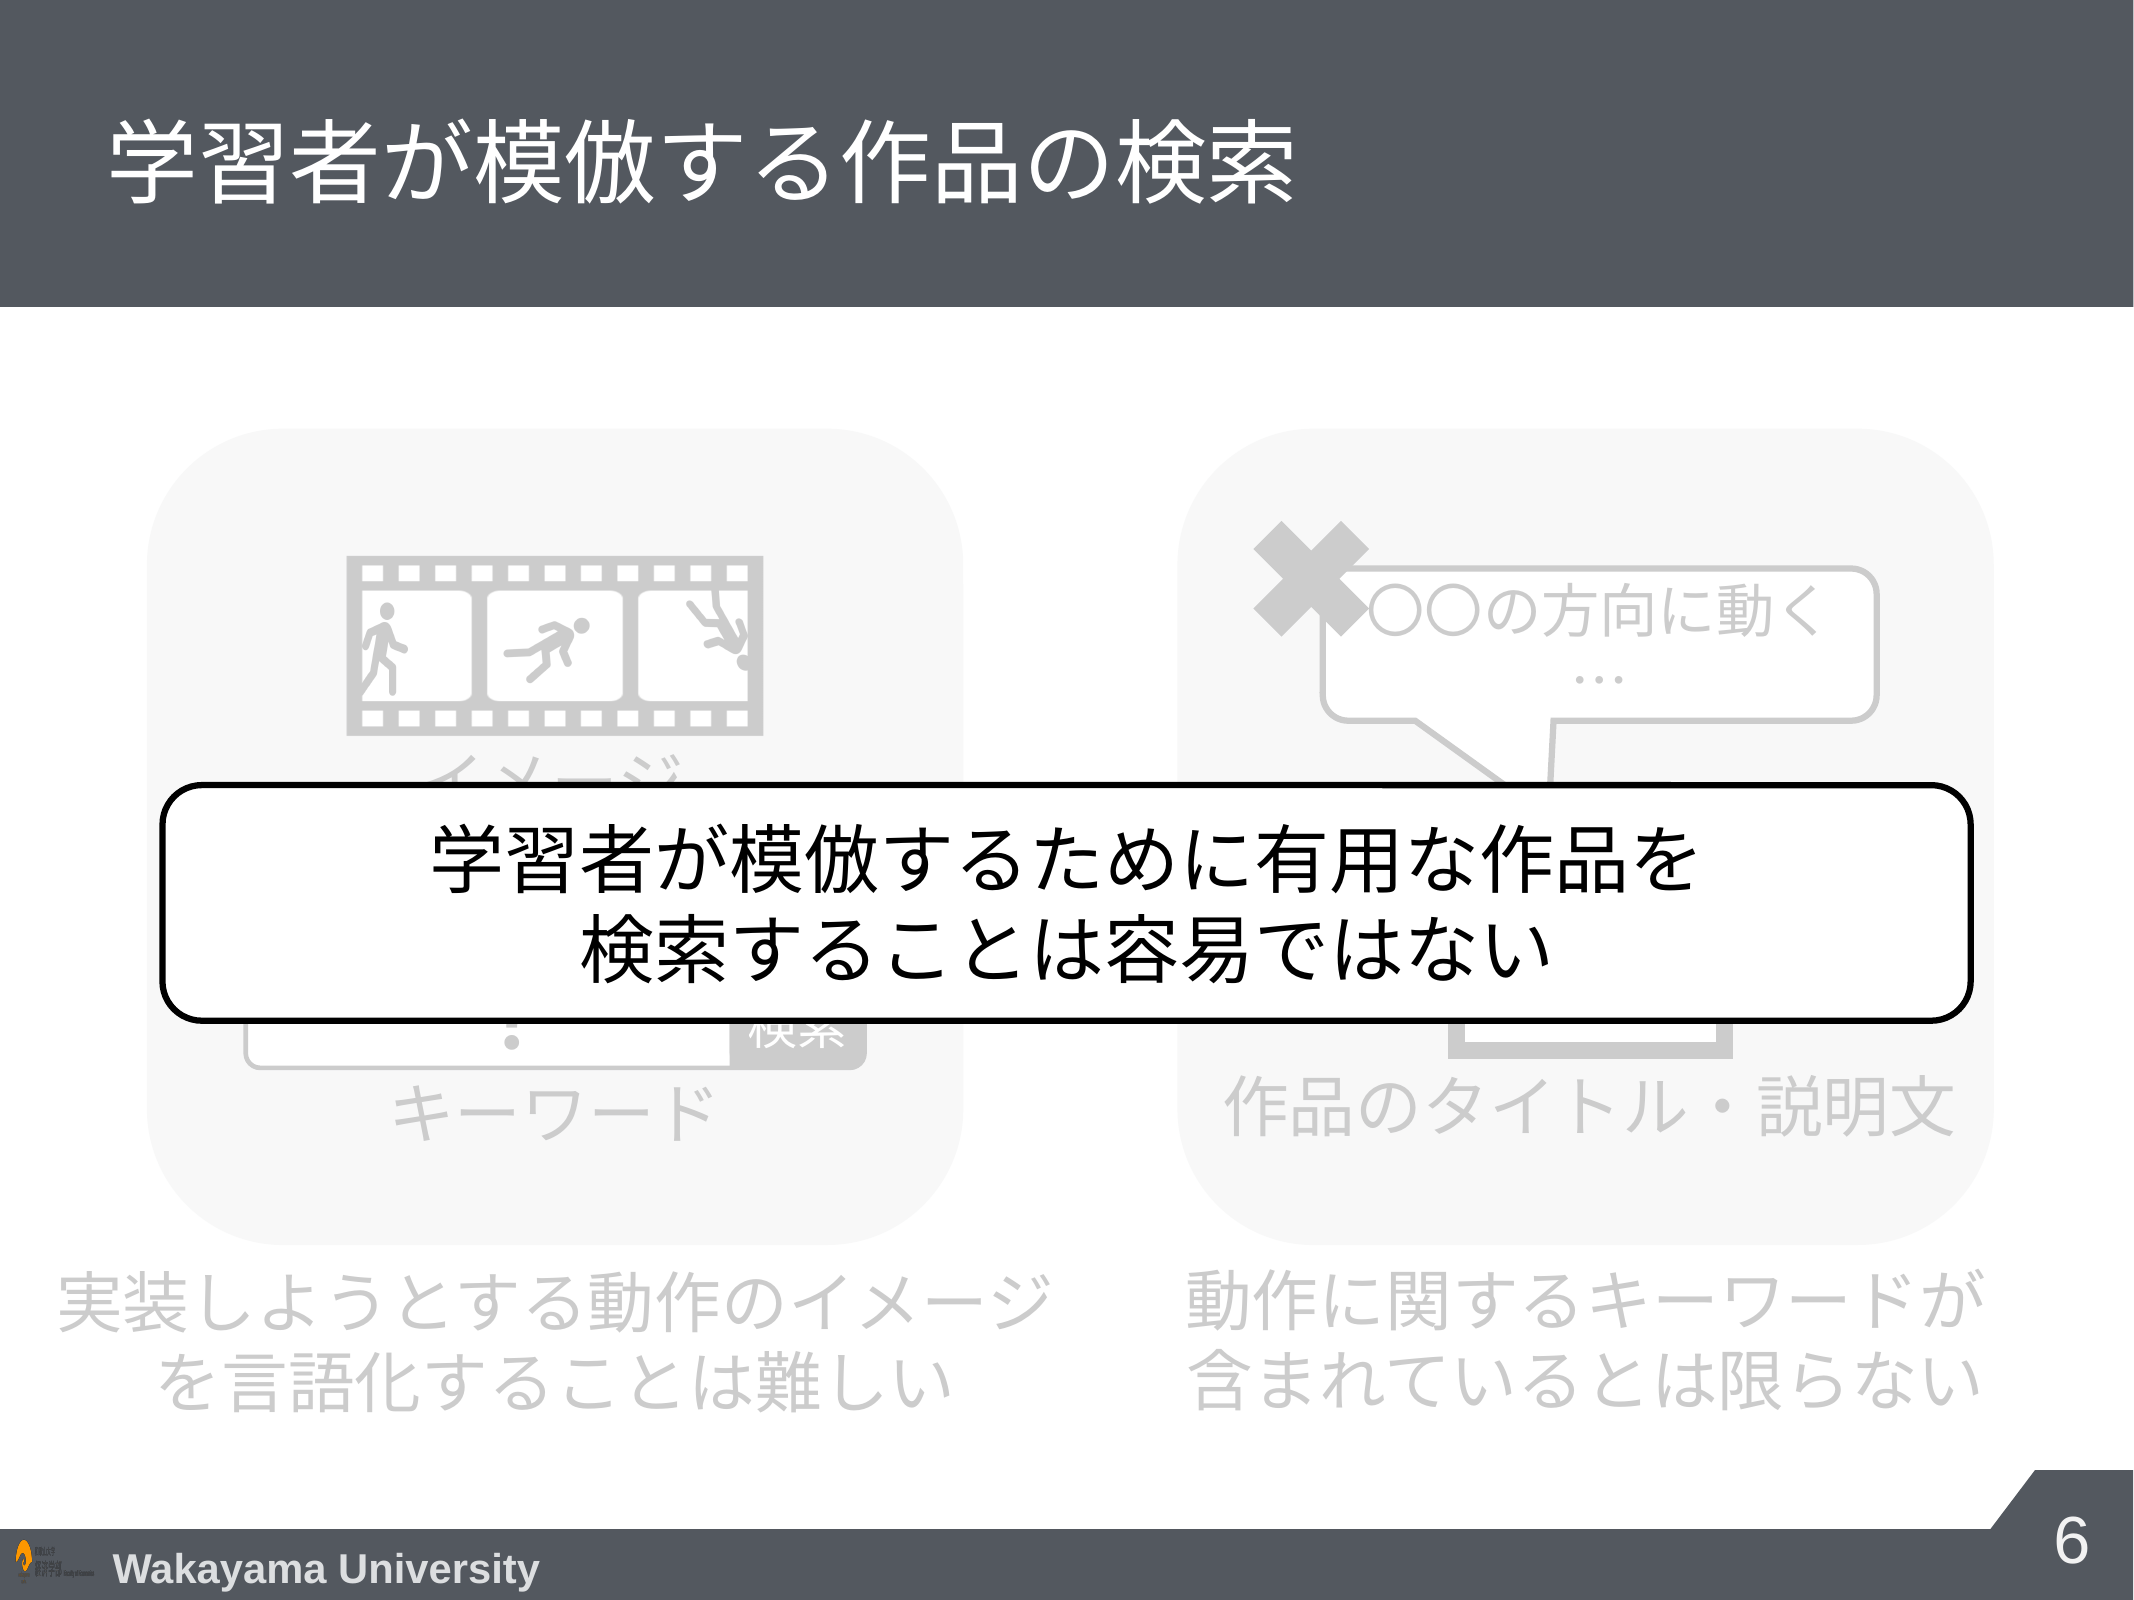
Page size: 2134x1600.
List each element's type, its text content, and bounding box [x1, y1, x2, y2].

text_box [97, 428, 1995, 1431]
title 学習者が模倣する作品の検索 [97, 5, 2036, 303]
picture [14, 1535, 95, 1589]
slide_number 6 [2021, 1487, 2122, 1587]
text_box [39, 341, 2023, 1464]
